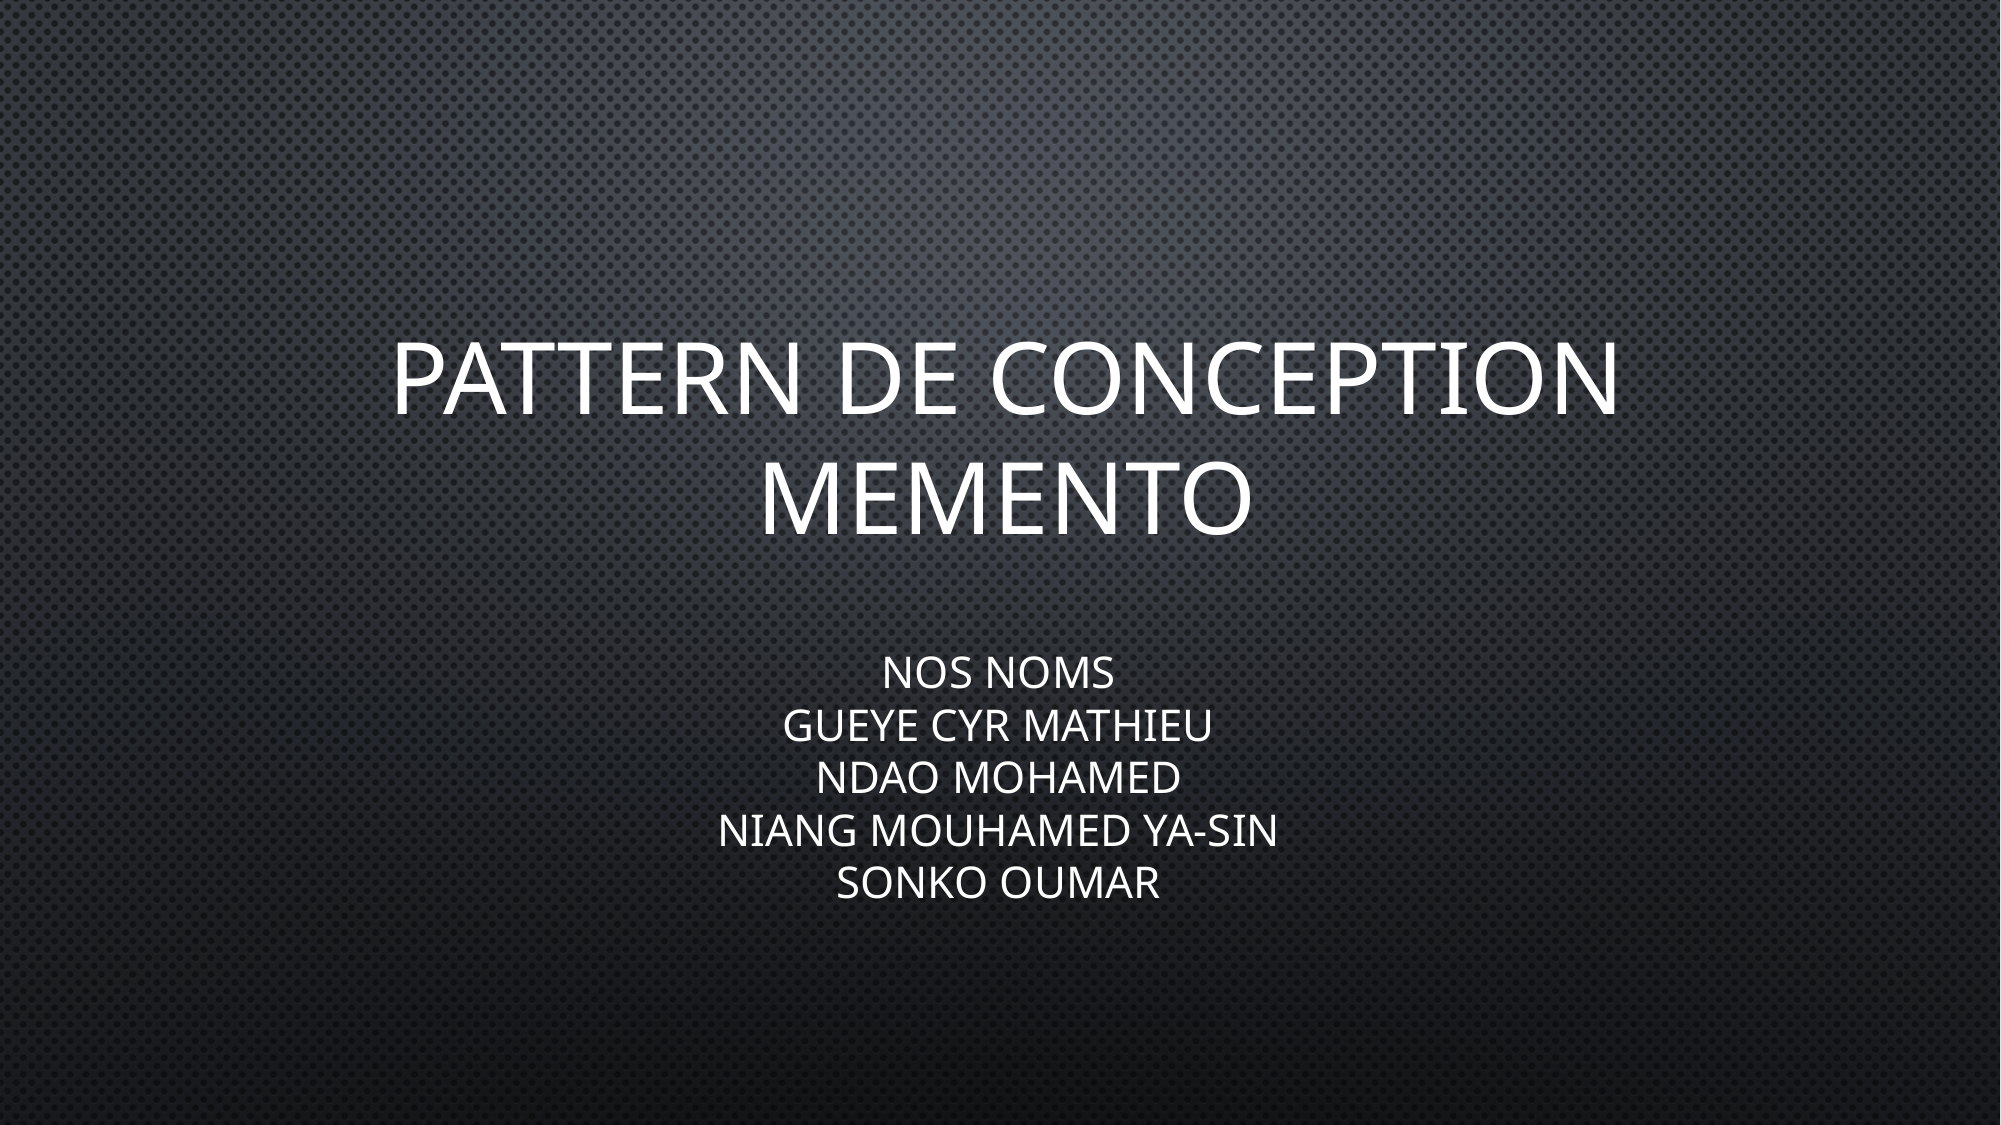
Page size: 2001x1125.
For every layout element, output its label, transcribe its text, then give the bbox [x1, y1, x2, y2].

subtitle Nos noms GUEYE Cyr Mathieu NDAO Mohamed NIANG Mouhamed Ya-Sin SONKO Oumar [287, 637, 1711, 950]
title PATTERN DE CONCEPTION MEMENTO [295, 37, 1719, 563]
